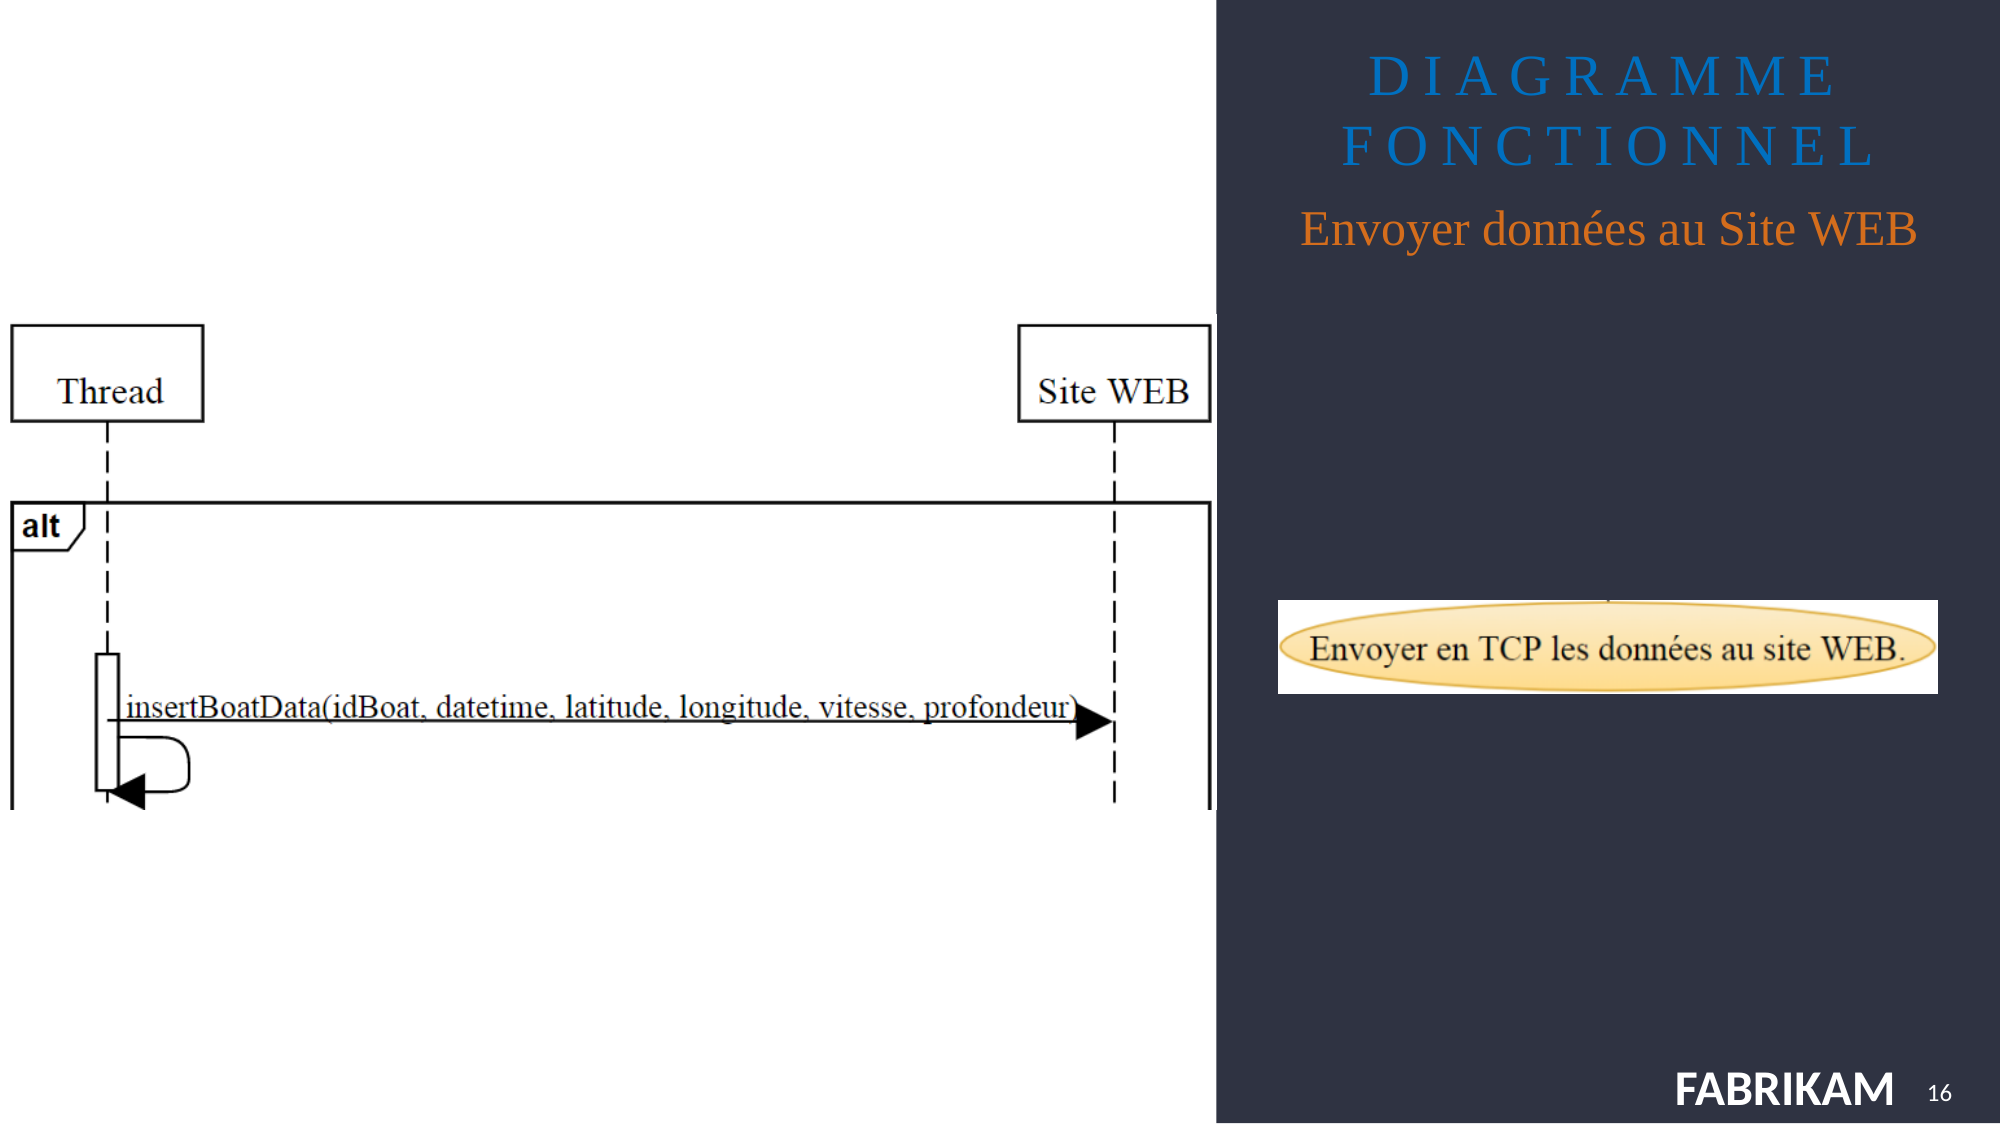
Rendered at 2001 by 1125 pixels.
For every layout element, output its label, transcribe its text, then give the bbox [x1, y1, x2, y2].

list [1278, 600, 1938, 694]
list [0, 314, 1217, 810]
title Diagramme Fonctionnel [1278, 59, 1938, 154]
slide_number 16 [1894, 1061, 1968, 1121]
list Envoyer données au Site WEB [1282, 176, 1938, 244]
